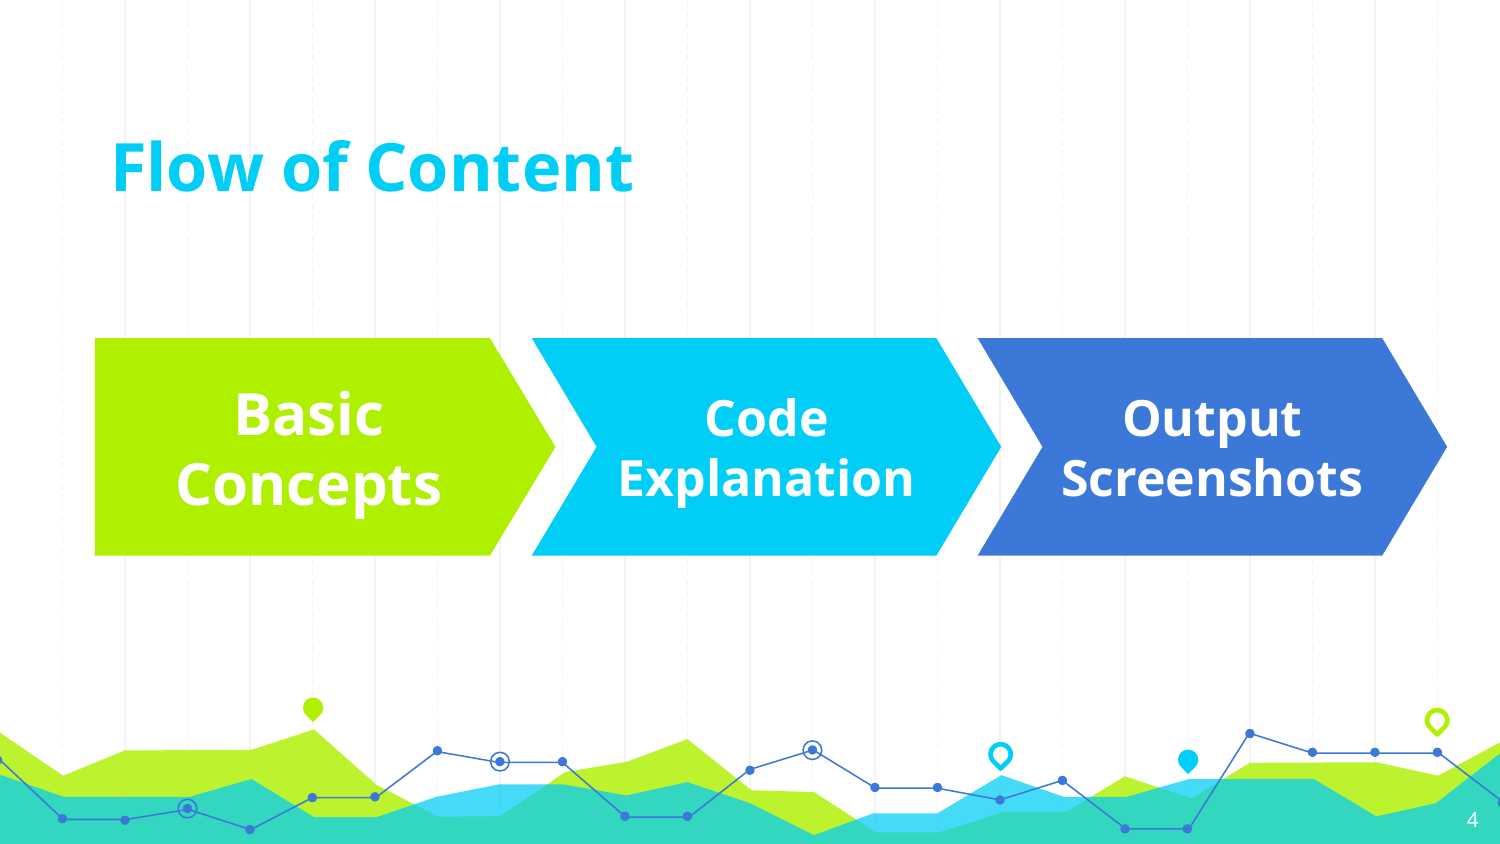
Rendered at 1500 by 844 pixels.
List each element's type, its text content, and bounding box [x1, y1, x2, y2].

text_box Output Screenshots [977, 338, 1448, 556]
slide_number 4 [1403, 791, 1494, 844]
text_box Basic Concepts [94, 338, 556, 556]
title Flow of Content [94, 102, 1243, 220]
text_box Code Explanation [531, 338, 1002, 556]
